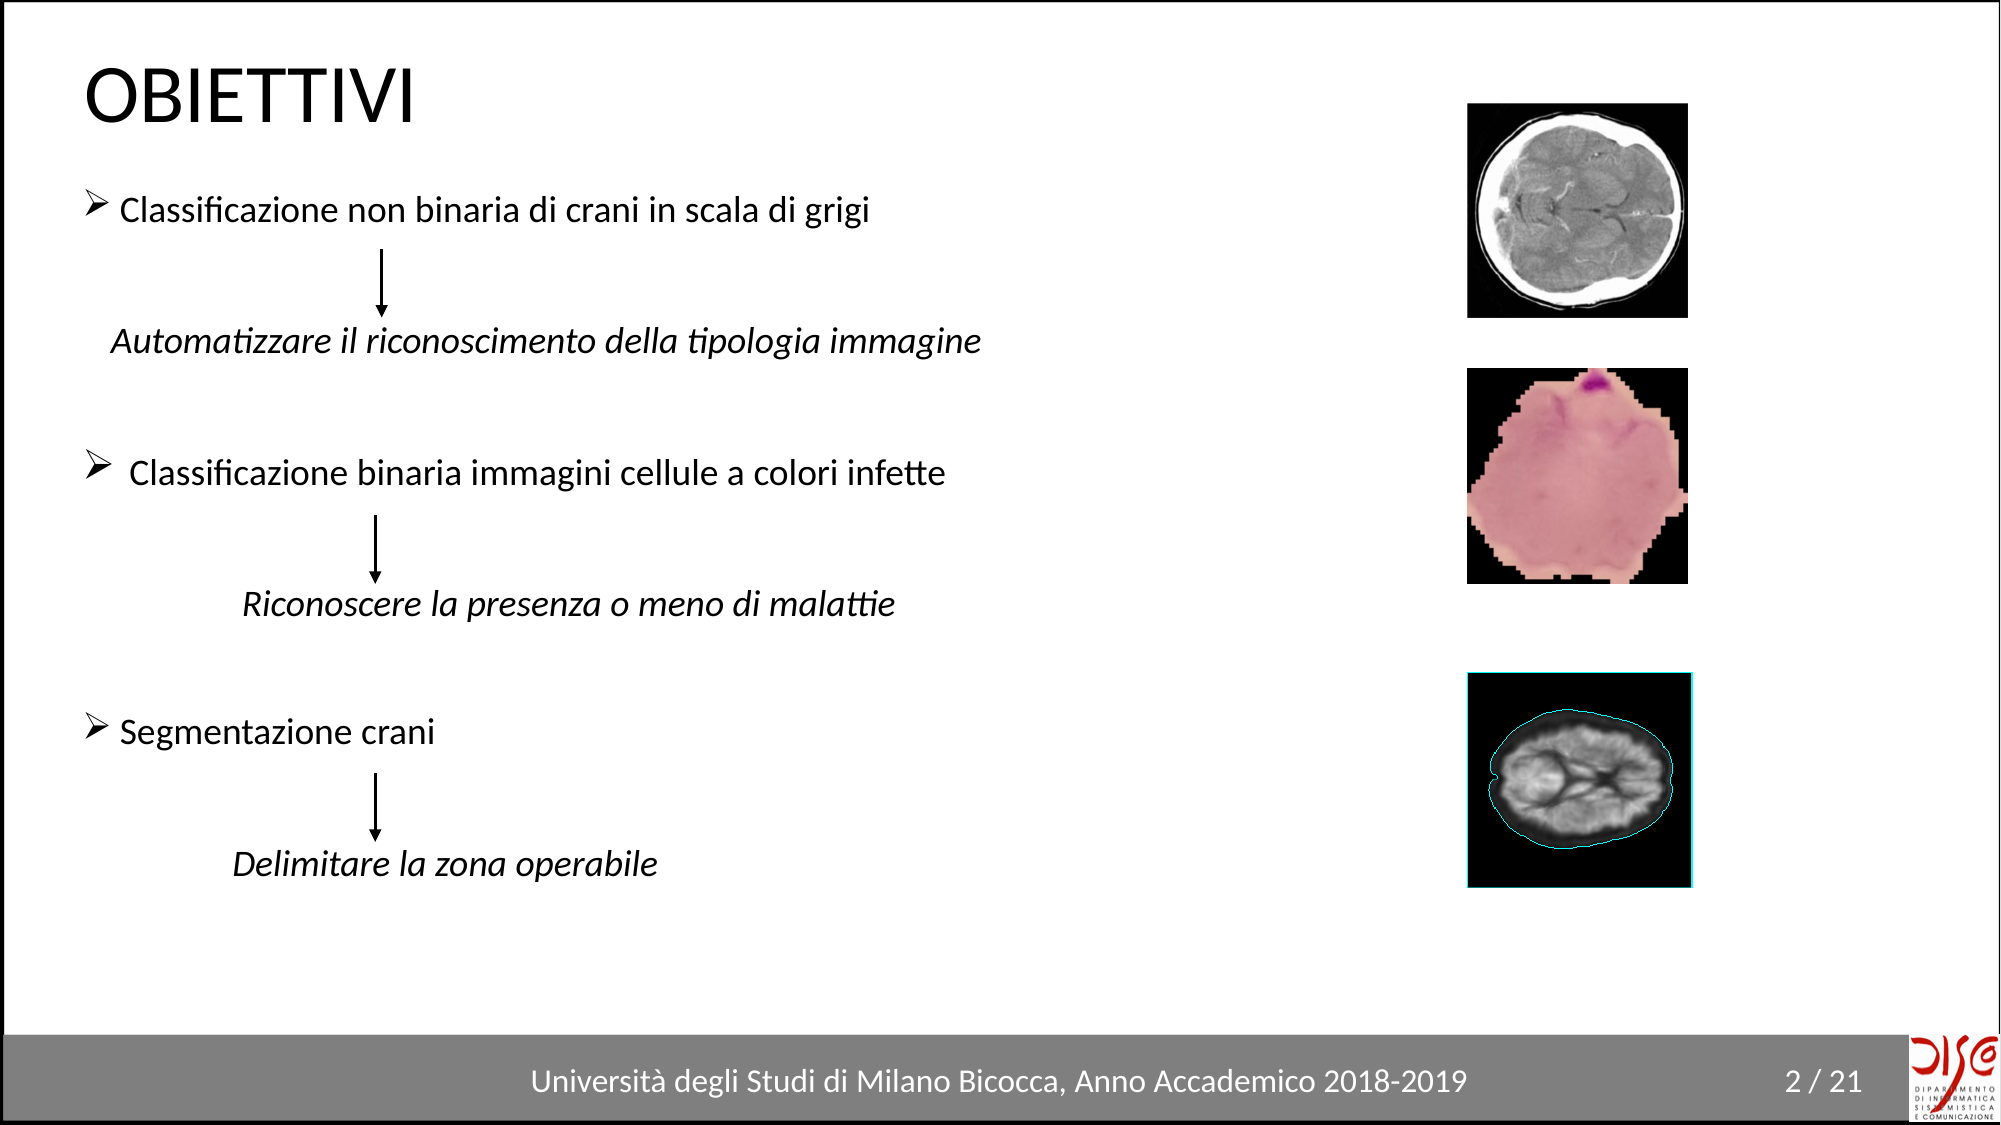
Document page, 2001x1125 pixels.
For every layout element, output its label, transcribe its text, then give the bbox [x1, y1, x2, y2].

text_box OBIETTIVI [69, 32, 433, 147]
text_box 2 / 21 [1769, 1051, 1878, 1107]
picture [0, 0, 2001, 1125]
list Classificazione non binaria di crani in scala di grigi Automatizzare il riconoscimento della tipologia immagine Classificazione binaria immagini cellule a colori infette Riconoscere la presenza o meno di malattie Segmentazione crani Delimitare la zona operabile [67, 182, 1701, 954]
text_box Università degli Studi di Milano Bicocca, Anno Accademico 2018-2019 [515, 1051, 1484, 1107]
